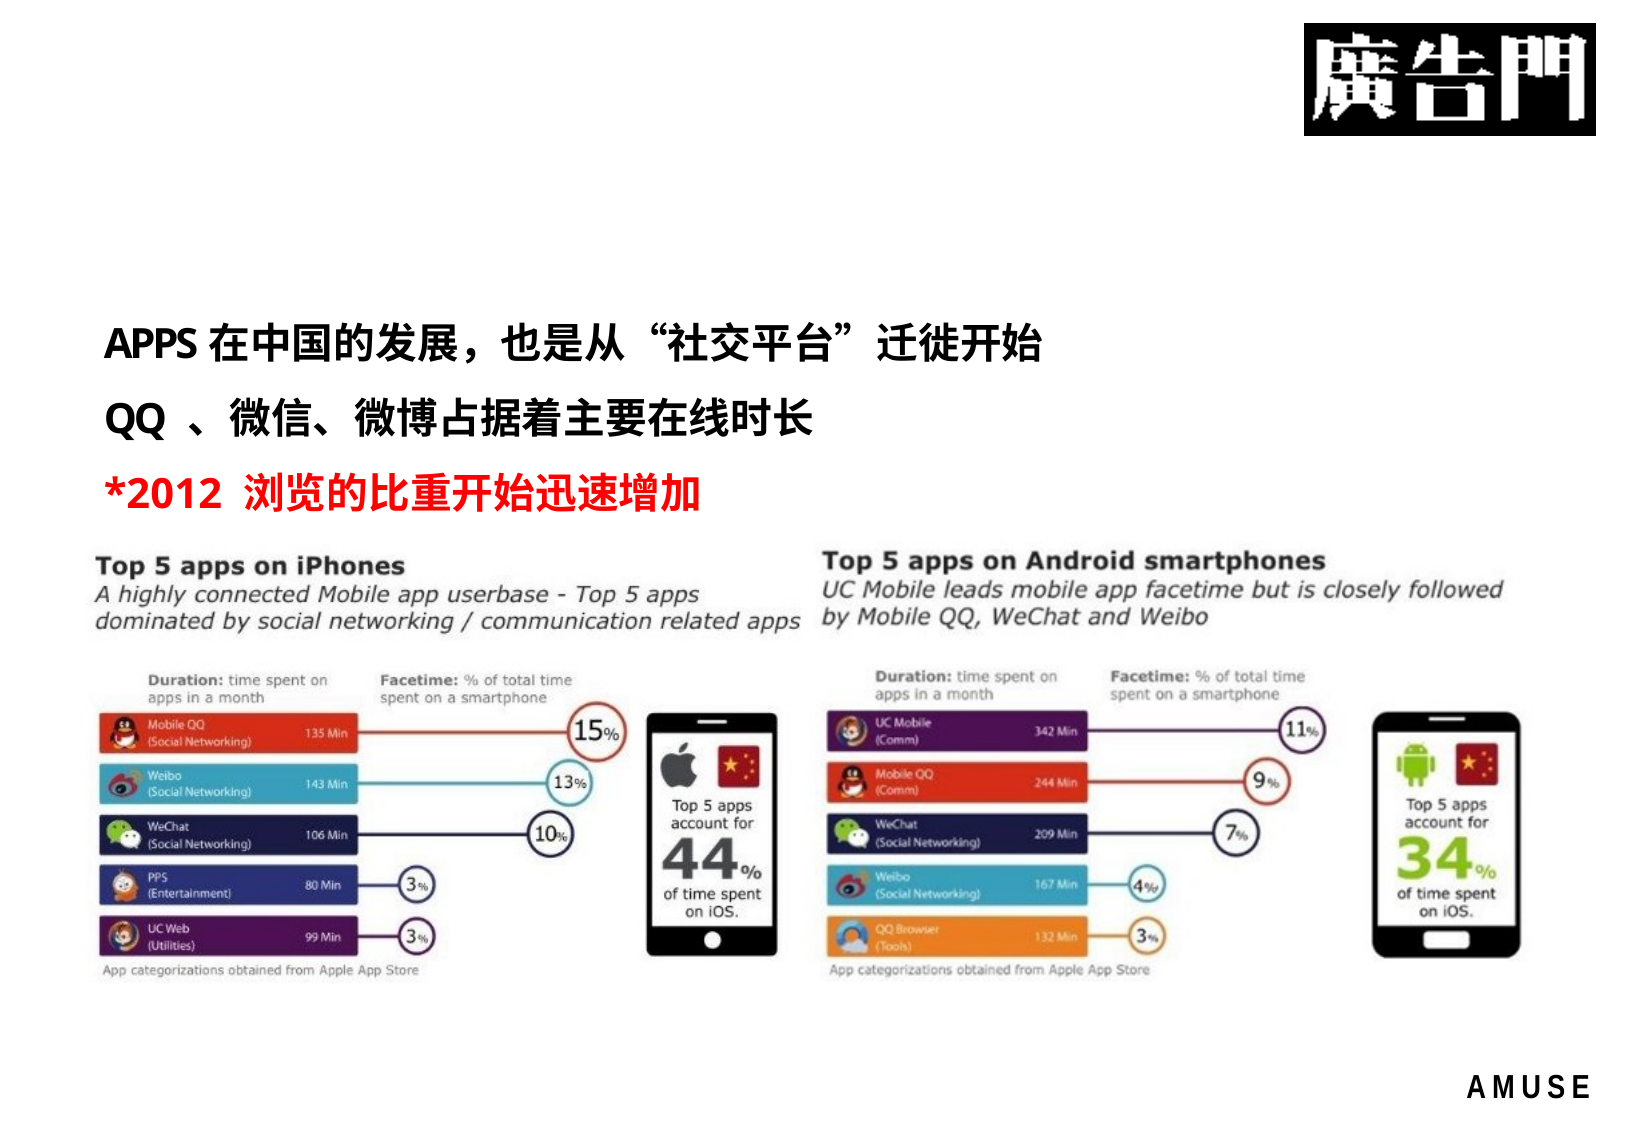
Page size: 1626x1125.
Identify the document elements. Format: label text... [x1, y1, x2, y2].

picture [81, 538, 1540, 985]
text_box APPS在中国的发展，也是从“社交平台”迁徙开始 QQ 、微信、微博占据着主要在线时长 *2012 浏览的比重开始迅速增加 [88, 284, 1203, 525]
